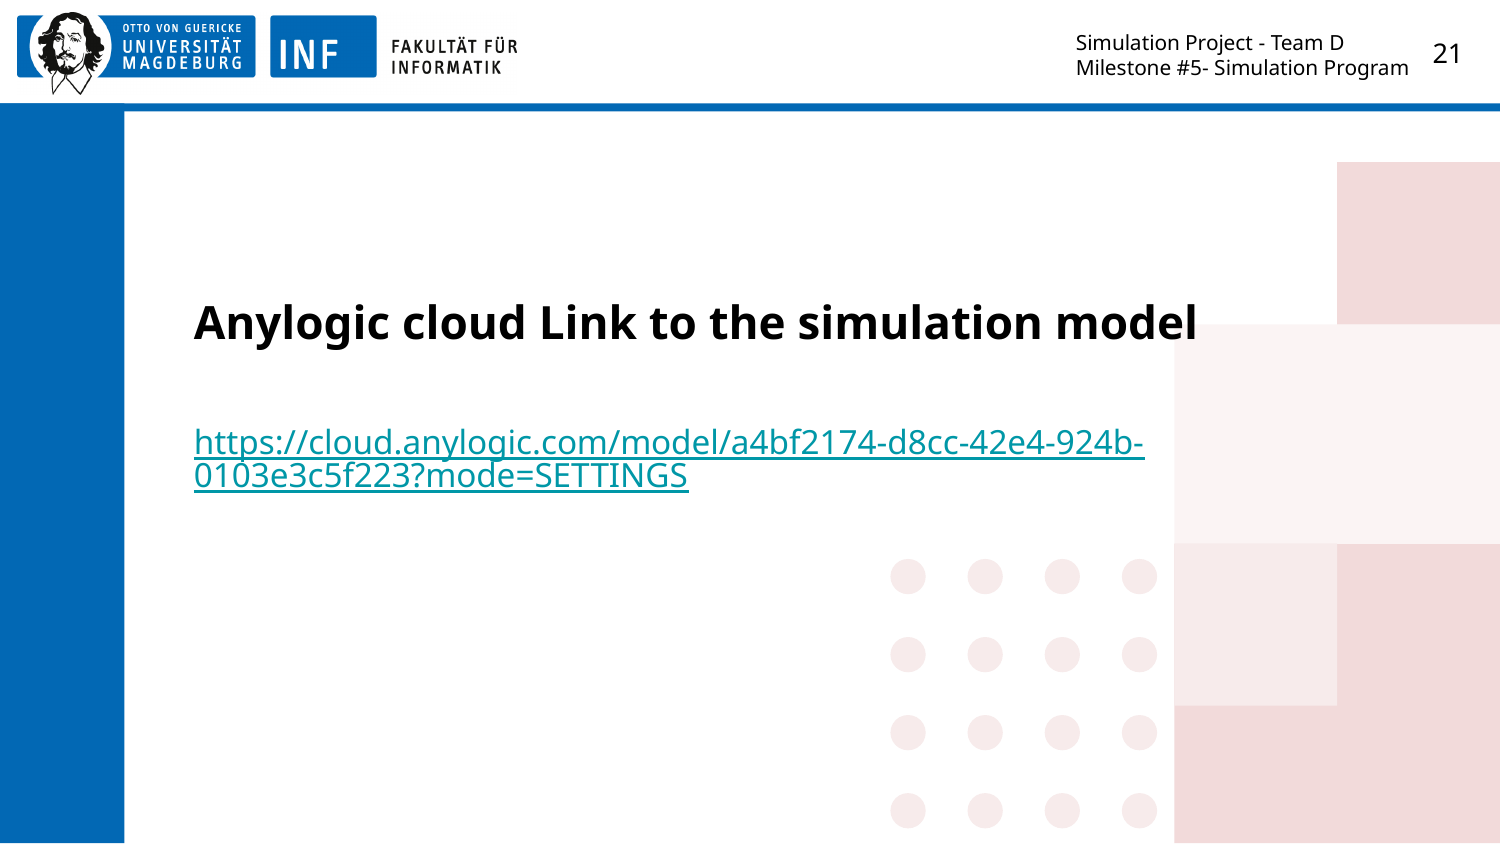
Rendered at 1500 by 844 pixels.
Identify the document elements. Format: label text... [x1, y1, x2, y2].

slide_number ‹#› [1434, 21, 1479, 86]
title Anylogic cloud Link to the simulation model [178, 278, 1284, 389]
subtitle https://cloud.anylogic.com/model/a4bf2174-d8cc-42e4-924b-0103e3c5f223?mode=SETTINGS [178, 406, 1166, 585]
text_box Simulation Project - Team D Milestone #5- Simulation Program [1060, 14, 1434, 100]
picture [17, 12, 517, 95]
